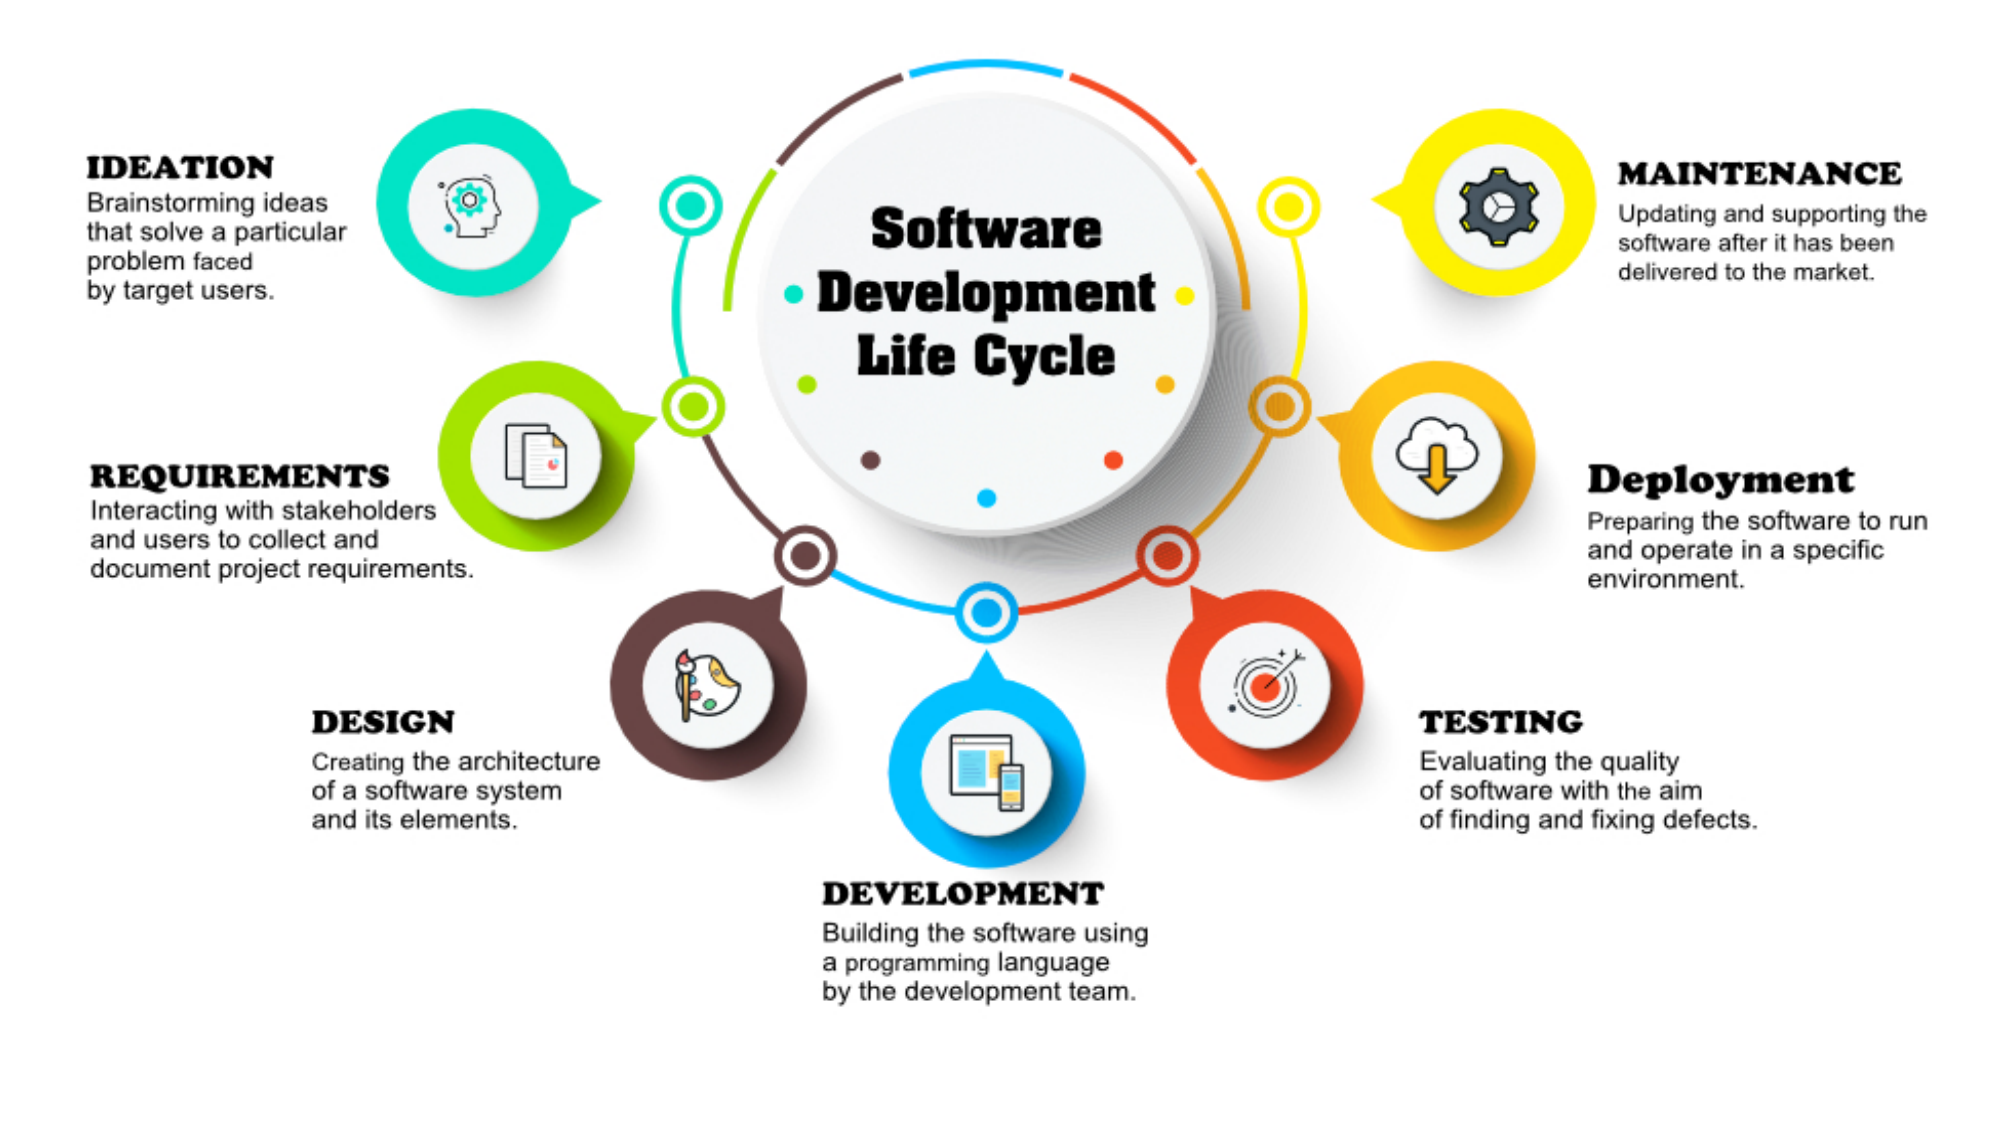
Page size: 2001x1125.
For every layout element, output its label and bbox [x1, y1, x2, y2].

text_box [28, 2, 1972, 1125]
